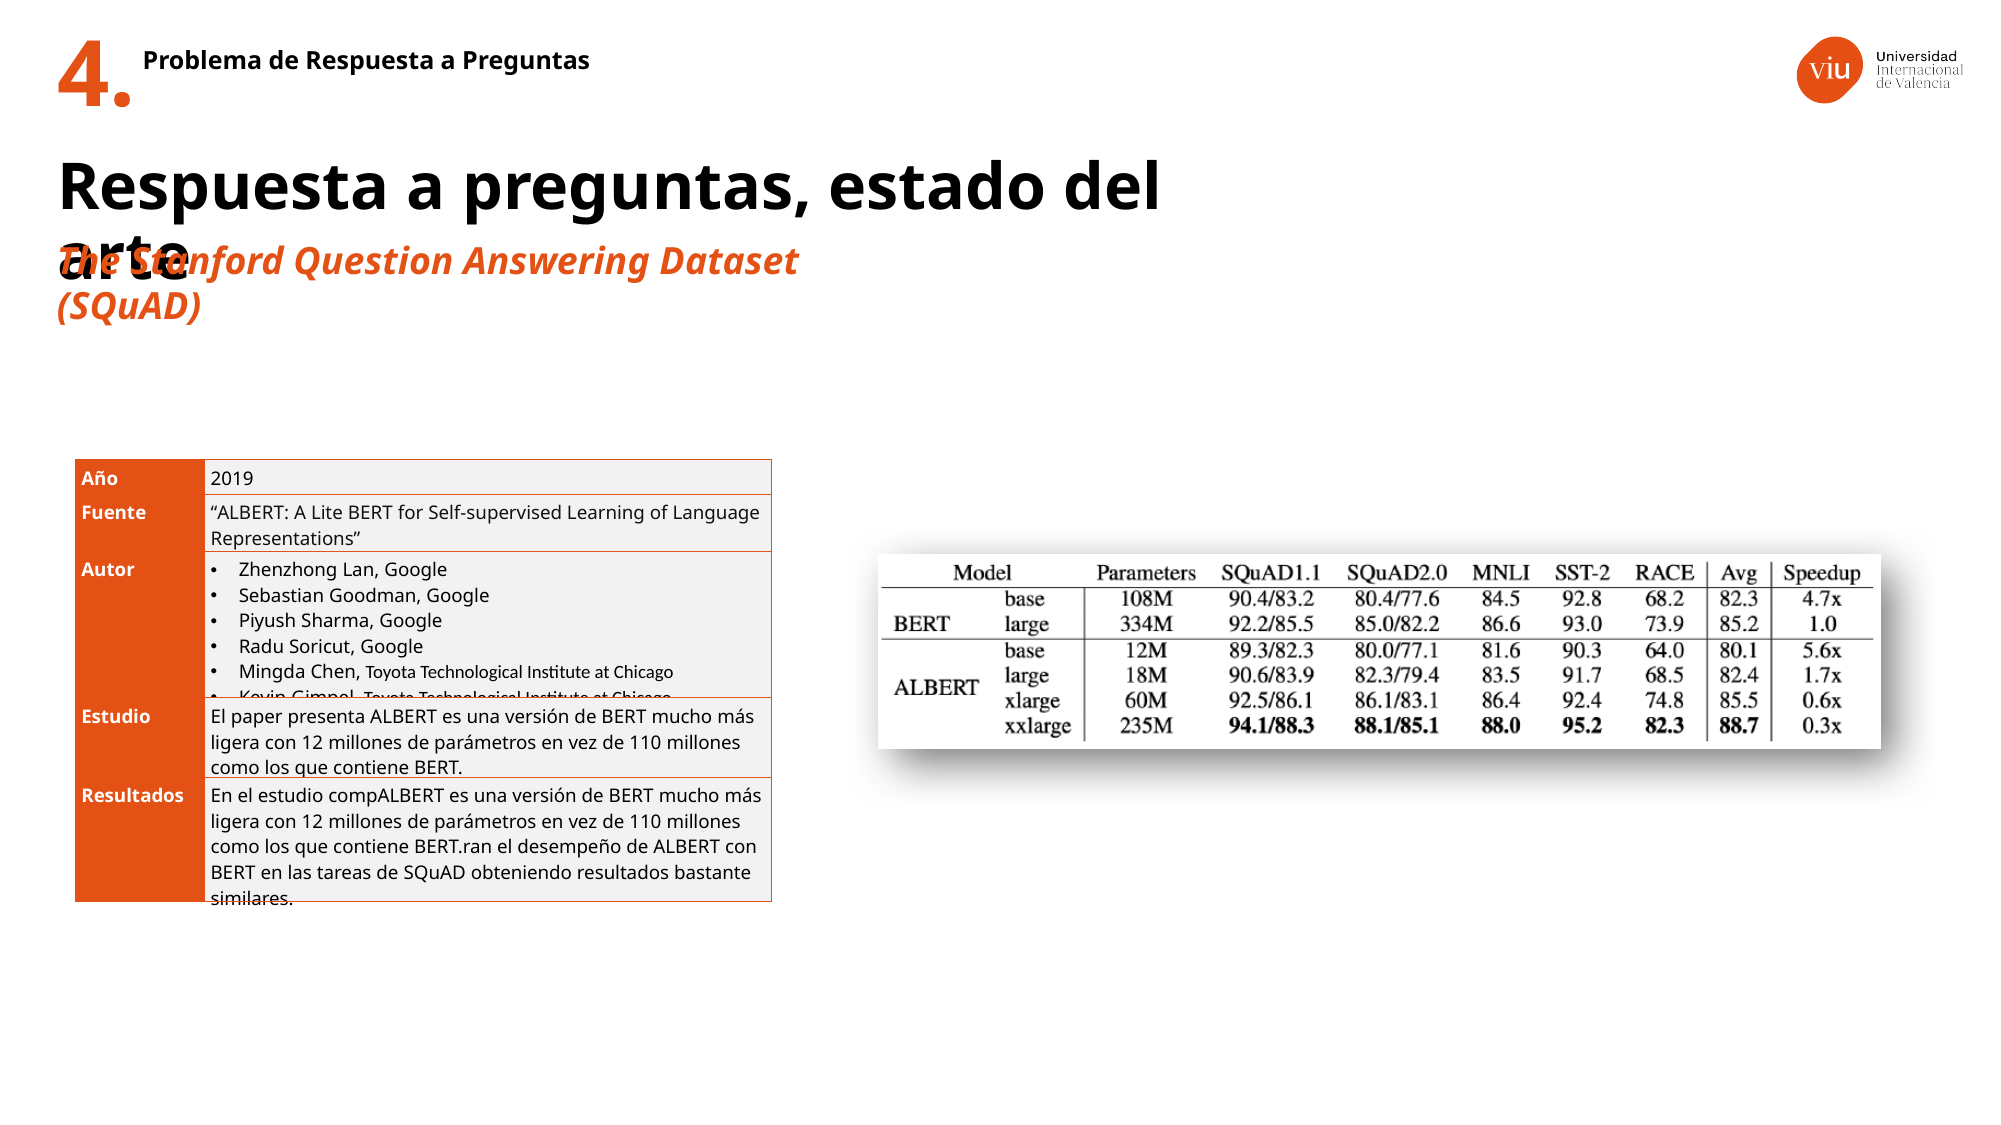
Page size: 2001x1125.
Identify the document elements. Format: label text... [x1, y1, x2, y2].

text_box The Stanford Question Answering Dataset (SQuAD) [42, 229, 879, 334]
text_box Problema de Respuesta a Preguntas [127, 37, 810, 85]
table_header 2019 [205, 460, 771, 494]
table_cell En el estudio compALBERT es una versión de BERT mucho más ligera con 12 millones de parámetros en vez de 110 millones como los que contiene BERT.ran el desempeño de ALBERT con BERT en las tareas de SQuAD obteniendo resultados bastante similares. [205, 778, 771, 901]
table_cell “ALBERT: A Lite BERT for Self-supervised Learning of Language Representations” [205, 495, 771, 551]
picture [1781, 20, 1979, 120]
table_cell Autor [76, 552, 204, 697]
table_cell Estudio [76, 698, 204, 777]
picture [878, 554, 1881, 749]
table_cell Fuente [76, 495, 204, 551]
table_cell El paper presenta ALBERT es una versión de BERT mucho más ligera con 12 millones de parámetros en vez de 110 millones como los que contiene BERT. [205, 698, 771, 777]
table_header Año [76, 460, 204, 494]
table_cell Zhenzhong Lan, Google Sebastian Goodman, Google Piyush Sharma, Google Radu Soricut, Google Mingda Chen, Toyota Technological Institute at Chicago Kevin Gimpel, Toyota Technological Institute at Chicago [205, 552, 771, 697]
table_cell Resultados [76, 778, 204, 901]
list Respuesta a preguntas, estado del arte [42, 146, 1207, 233]
text_box 4. [42, 48, 164, 105]
